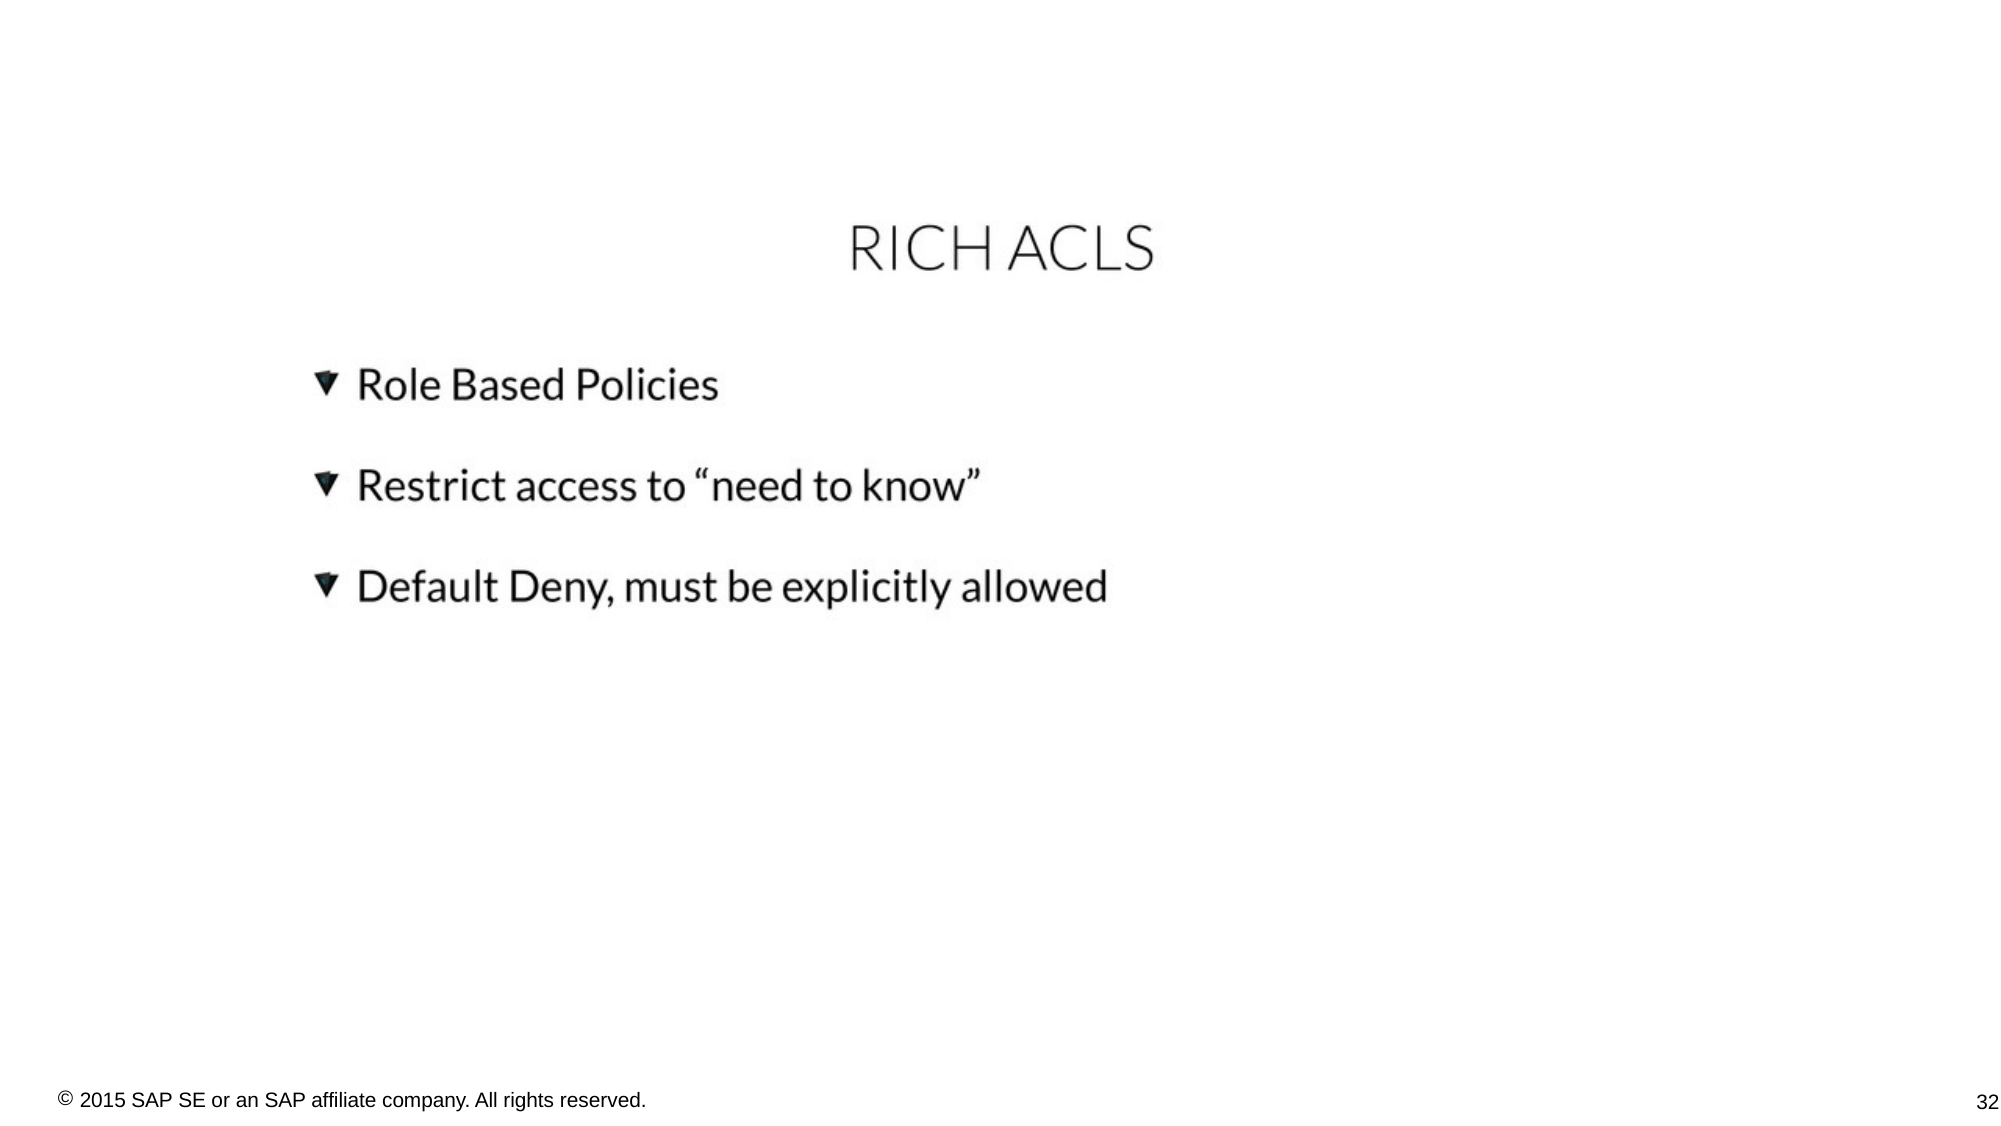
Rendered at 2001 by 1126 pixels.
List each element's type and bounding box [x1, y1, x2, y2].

picture [216, 134, 1785, 991]
